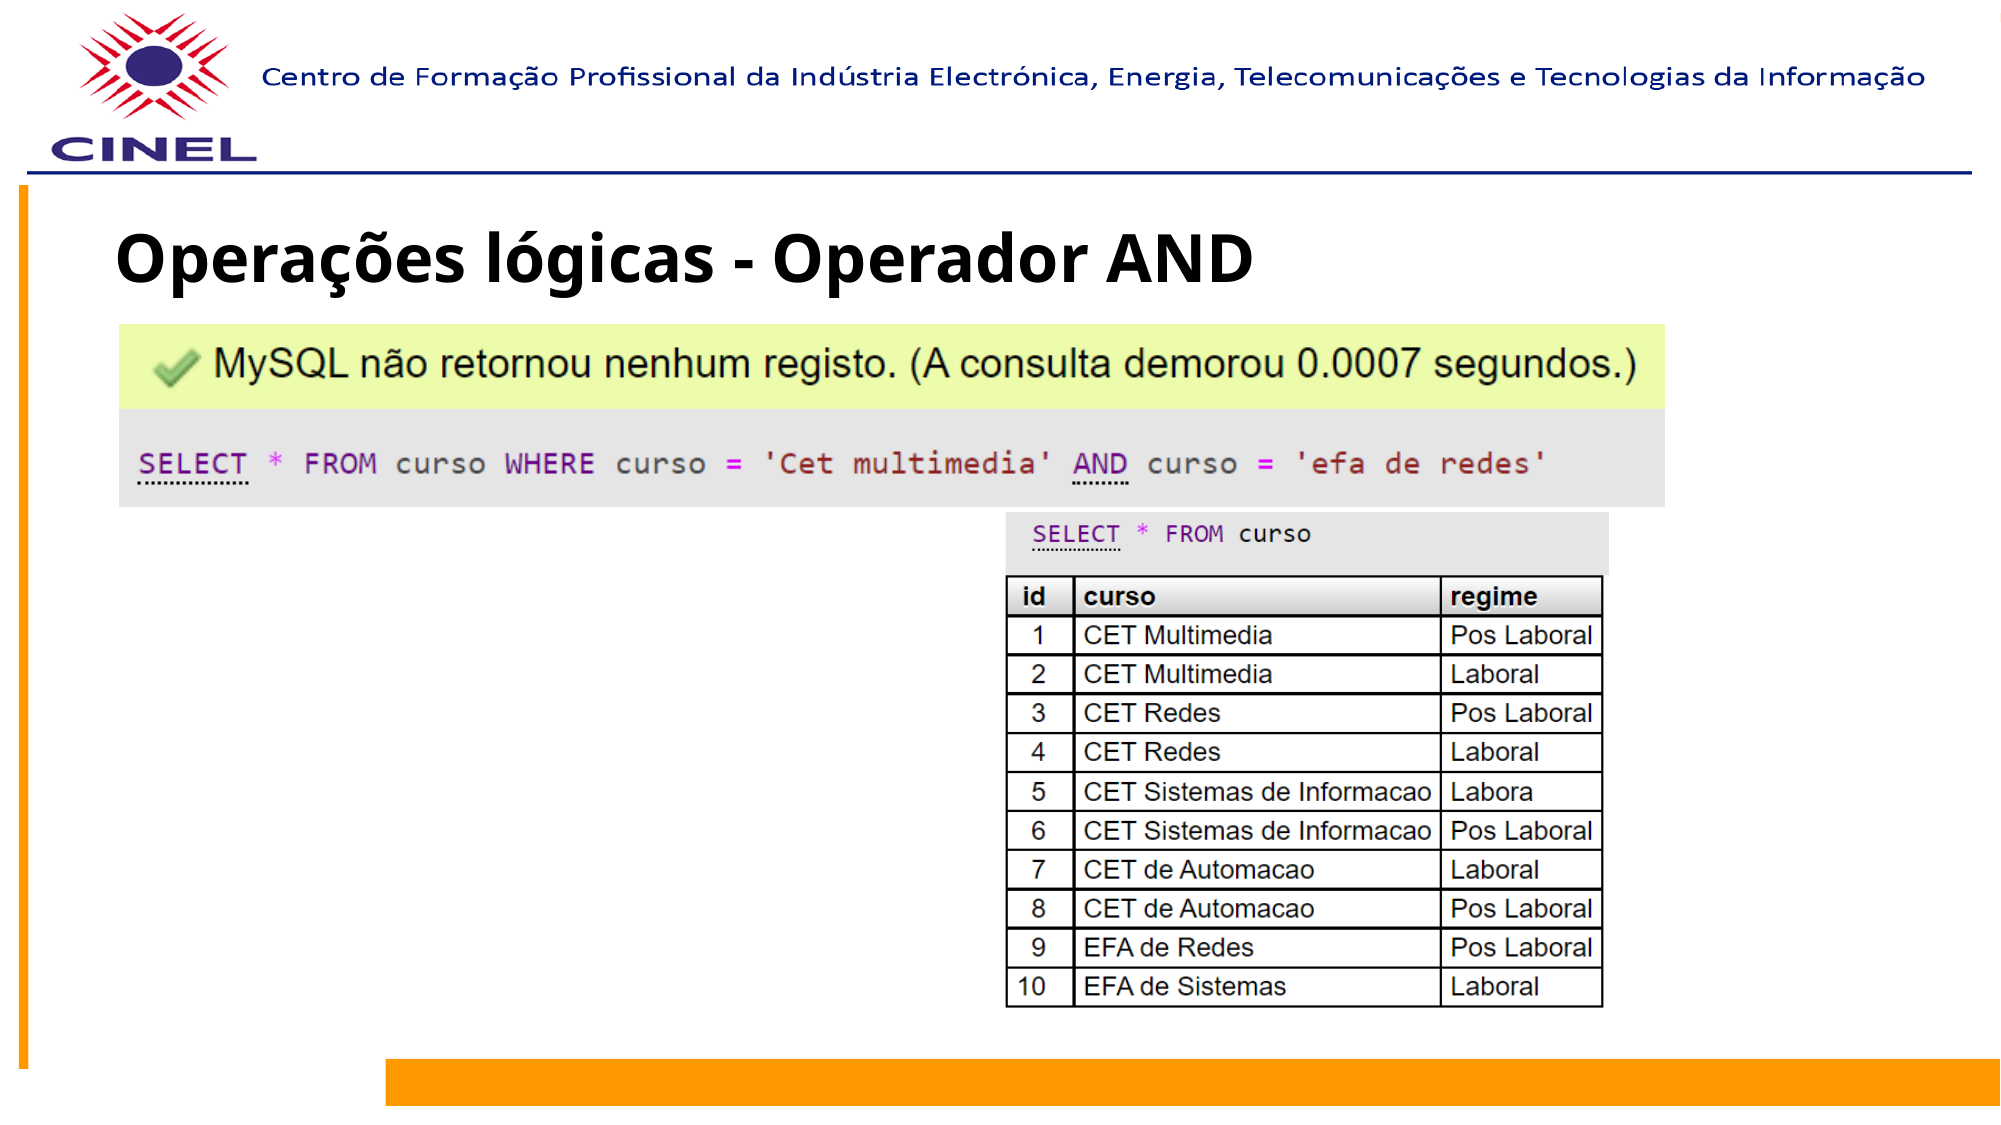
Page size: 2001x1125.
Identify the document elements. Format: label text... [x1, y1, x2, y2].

title Operações lógicas - Operador AND [99, 162, 1900, 350]
picture [118, 324, 1665, 507]
picture [7, 8, 2000, 185]
picture [999, 512, 1609, 1012]
